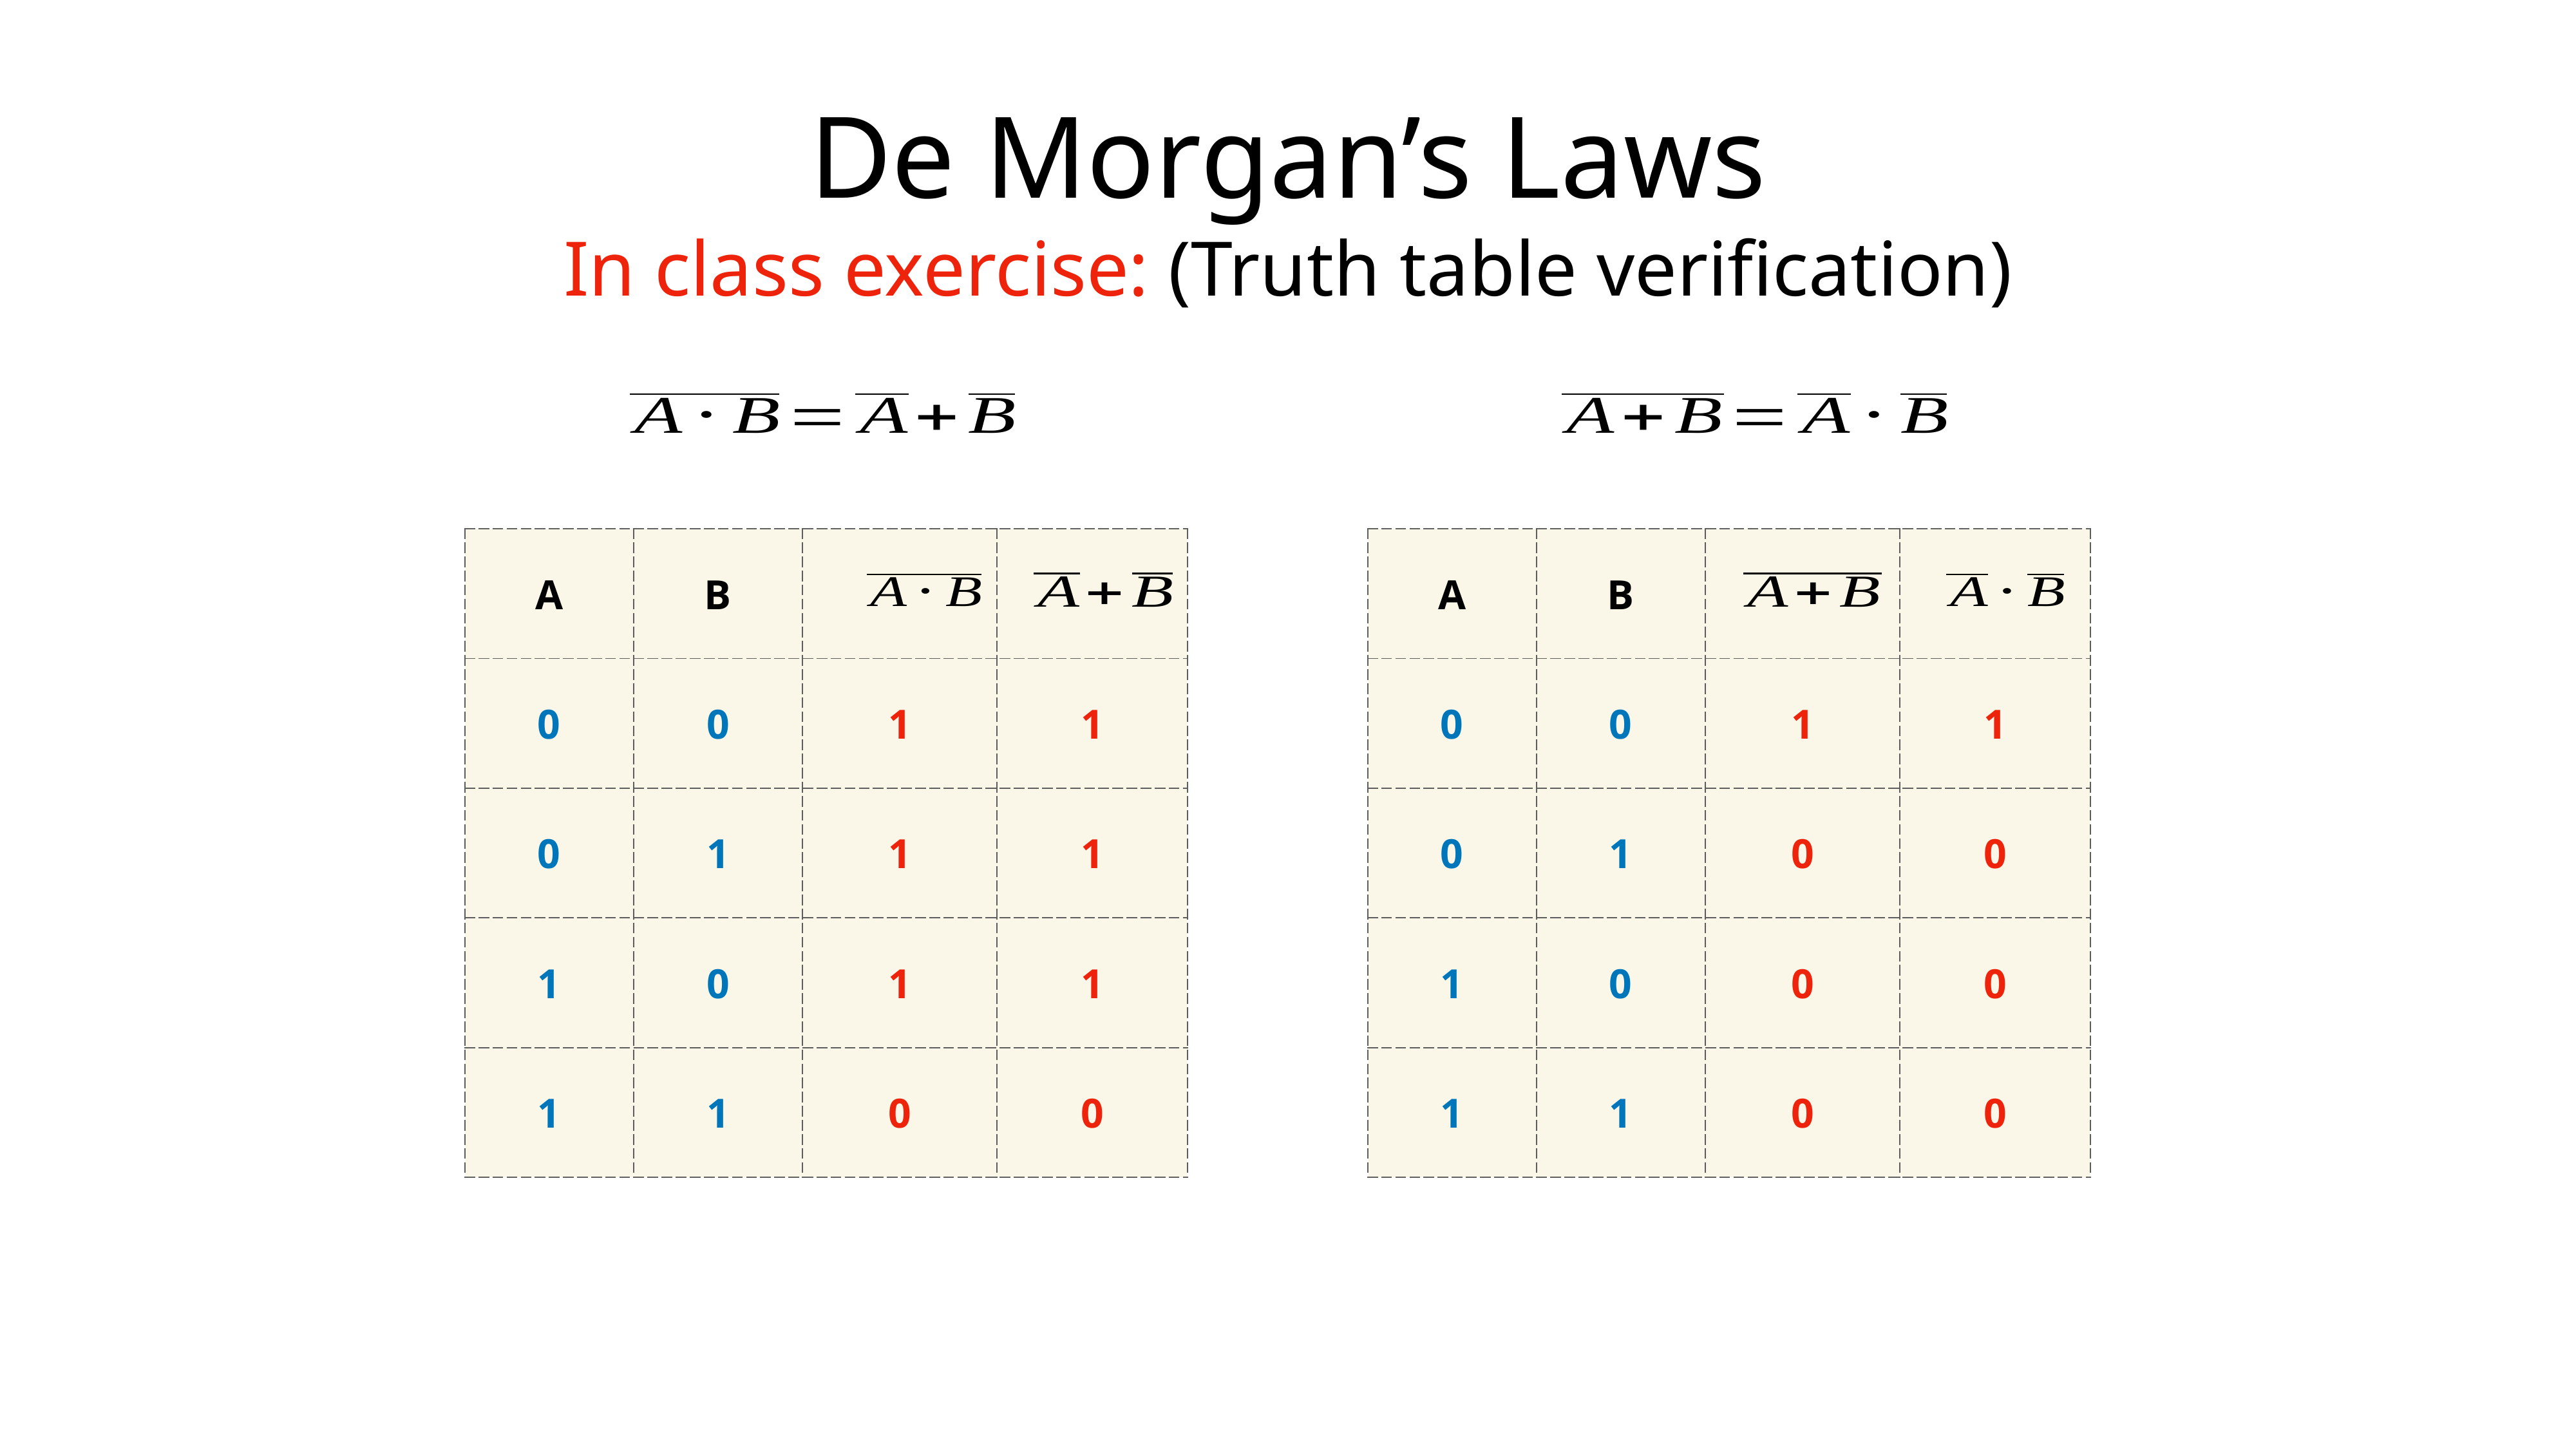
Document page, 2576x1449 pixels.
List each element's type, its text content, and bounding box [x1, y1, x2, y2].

table_cell 1 [634, 788, 802, 918]
table_cell 0 [997, 1048, 1188, 1177]
text_box [863, 568, 984, 617]
table_header [997, 529, 1188, 659]
table_cell 0 [465, 788, 634, 918]
table_cell 0 [1368, 659, 1537, 788]
text_box [625, 386, 1019, 446]
table_cell 0 [1537, 918, 1705, 1048]
table_cell 1 [465, 918, 634, 1048]
table_cell 1 [997, 788, 1188, 918]
table_cell 1 [997, 659, 1188, 788]
text_box [1029, 567, 1178, 618]
table_cell 0 [1705, 788, 1900, 918]
table_cell 0 [1368, 788, 1537, 918]
table_header A [1368, 529, 1537, 659]
table_cell 0 [634, 659, 802, 788]
text_box [1557, 386, 1952, 446]
table_cell 1 [1368, 1048, 1537, 1177]
table_cell 0 [802, 1048, 997, 1177]
table_cell 1 [997, 918, 1188, 1048]
table_cell 0 [1705, 918, 1900, 1048]
table_header [802, 529, 997, 659]
table_header [1705, 529, 1900, 659]
table_header B [1537, 529, 1705, 659]
table_cell 0 [465, 659, 634, 788]
table_cell 0 [1900, 788, 2090, 918]
text_box [1739, 567, 1884, 618]
table_header B [634, 529, 802, 659]
table_cell 0 [1900, 1048, 2090, 1177]
table_cell 1 [1368, 918, 1537, 1048]
table_cell 1 [802, 788, 997, 918]
table_cell 0 [1537, 659, 1705, 788]
table_cell 1 [634, 1048, 802, 1177]
title De Morgan’s Laws In class exercise: (Truth table verification) [463, 37, 2113, 359]
table_cell 0 [1900, 918, 2090, 1048]
table_cell 0 [634, 918, 802, 1048]
table_cell 1 [1900, 659, 2090, 788]
table_cell 1 [802, 659, 997, 788]
table_cell 1 [802, 918, 997, 1048]
table_cell 1 [1537, 788, 1705, 918]
table_cell 1 [1537, 1048, 1705, 1177]
table_cell 1 [465, 1048, 634, 1177]
table_header A [465, 529, 634, 659]
table_cell 1 [1705, 659, 1900, 788]
table_header [1900, 529, 2090, 659]
table_cell 0 [1705, 1048, 1900, 1177]
text_box [1942, 568, 2067, 617]
